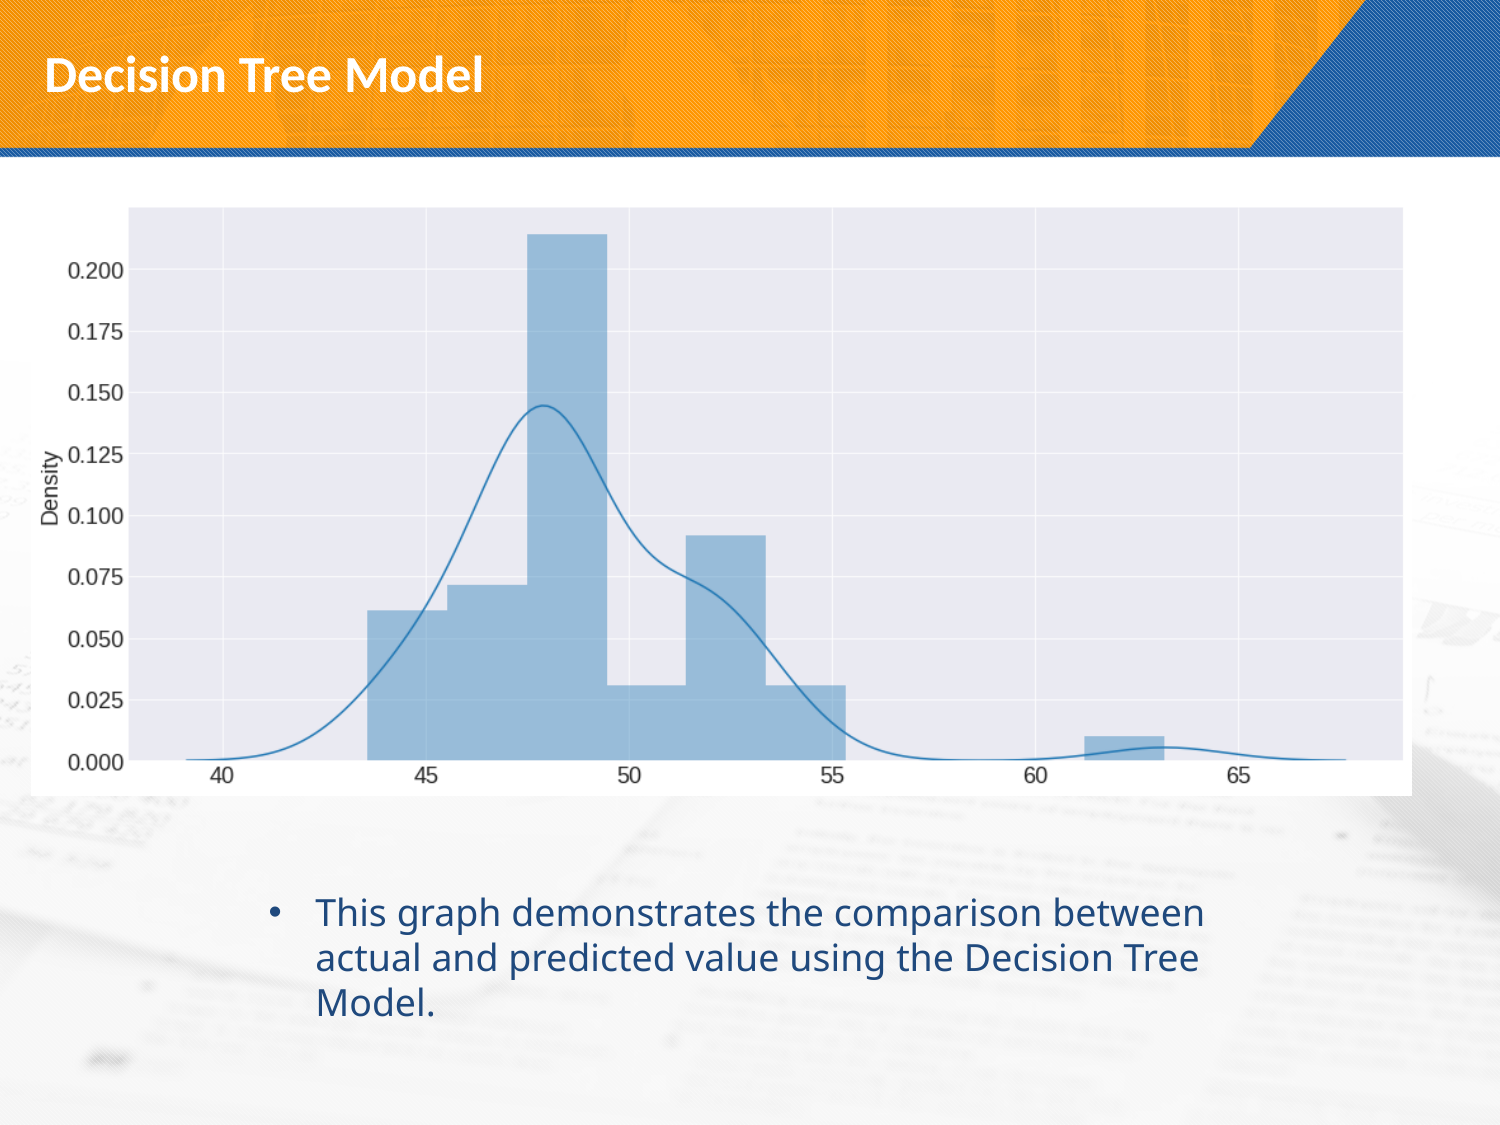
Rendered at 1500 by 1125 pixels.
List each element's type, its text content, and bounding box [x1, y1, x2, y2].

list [31, 200, 1412, 796]
text_box This graph demonstrates the comparison between actual and predicted value using the Decision Tree Model. [253, 881, 1260, 1032]
title Decision Tree Model [29, 6, 1287, 138]
picture [0, 0, 1500, 1125]
